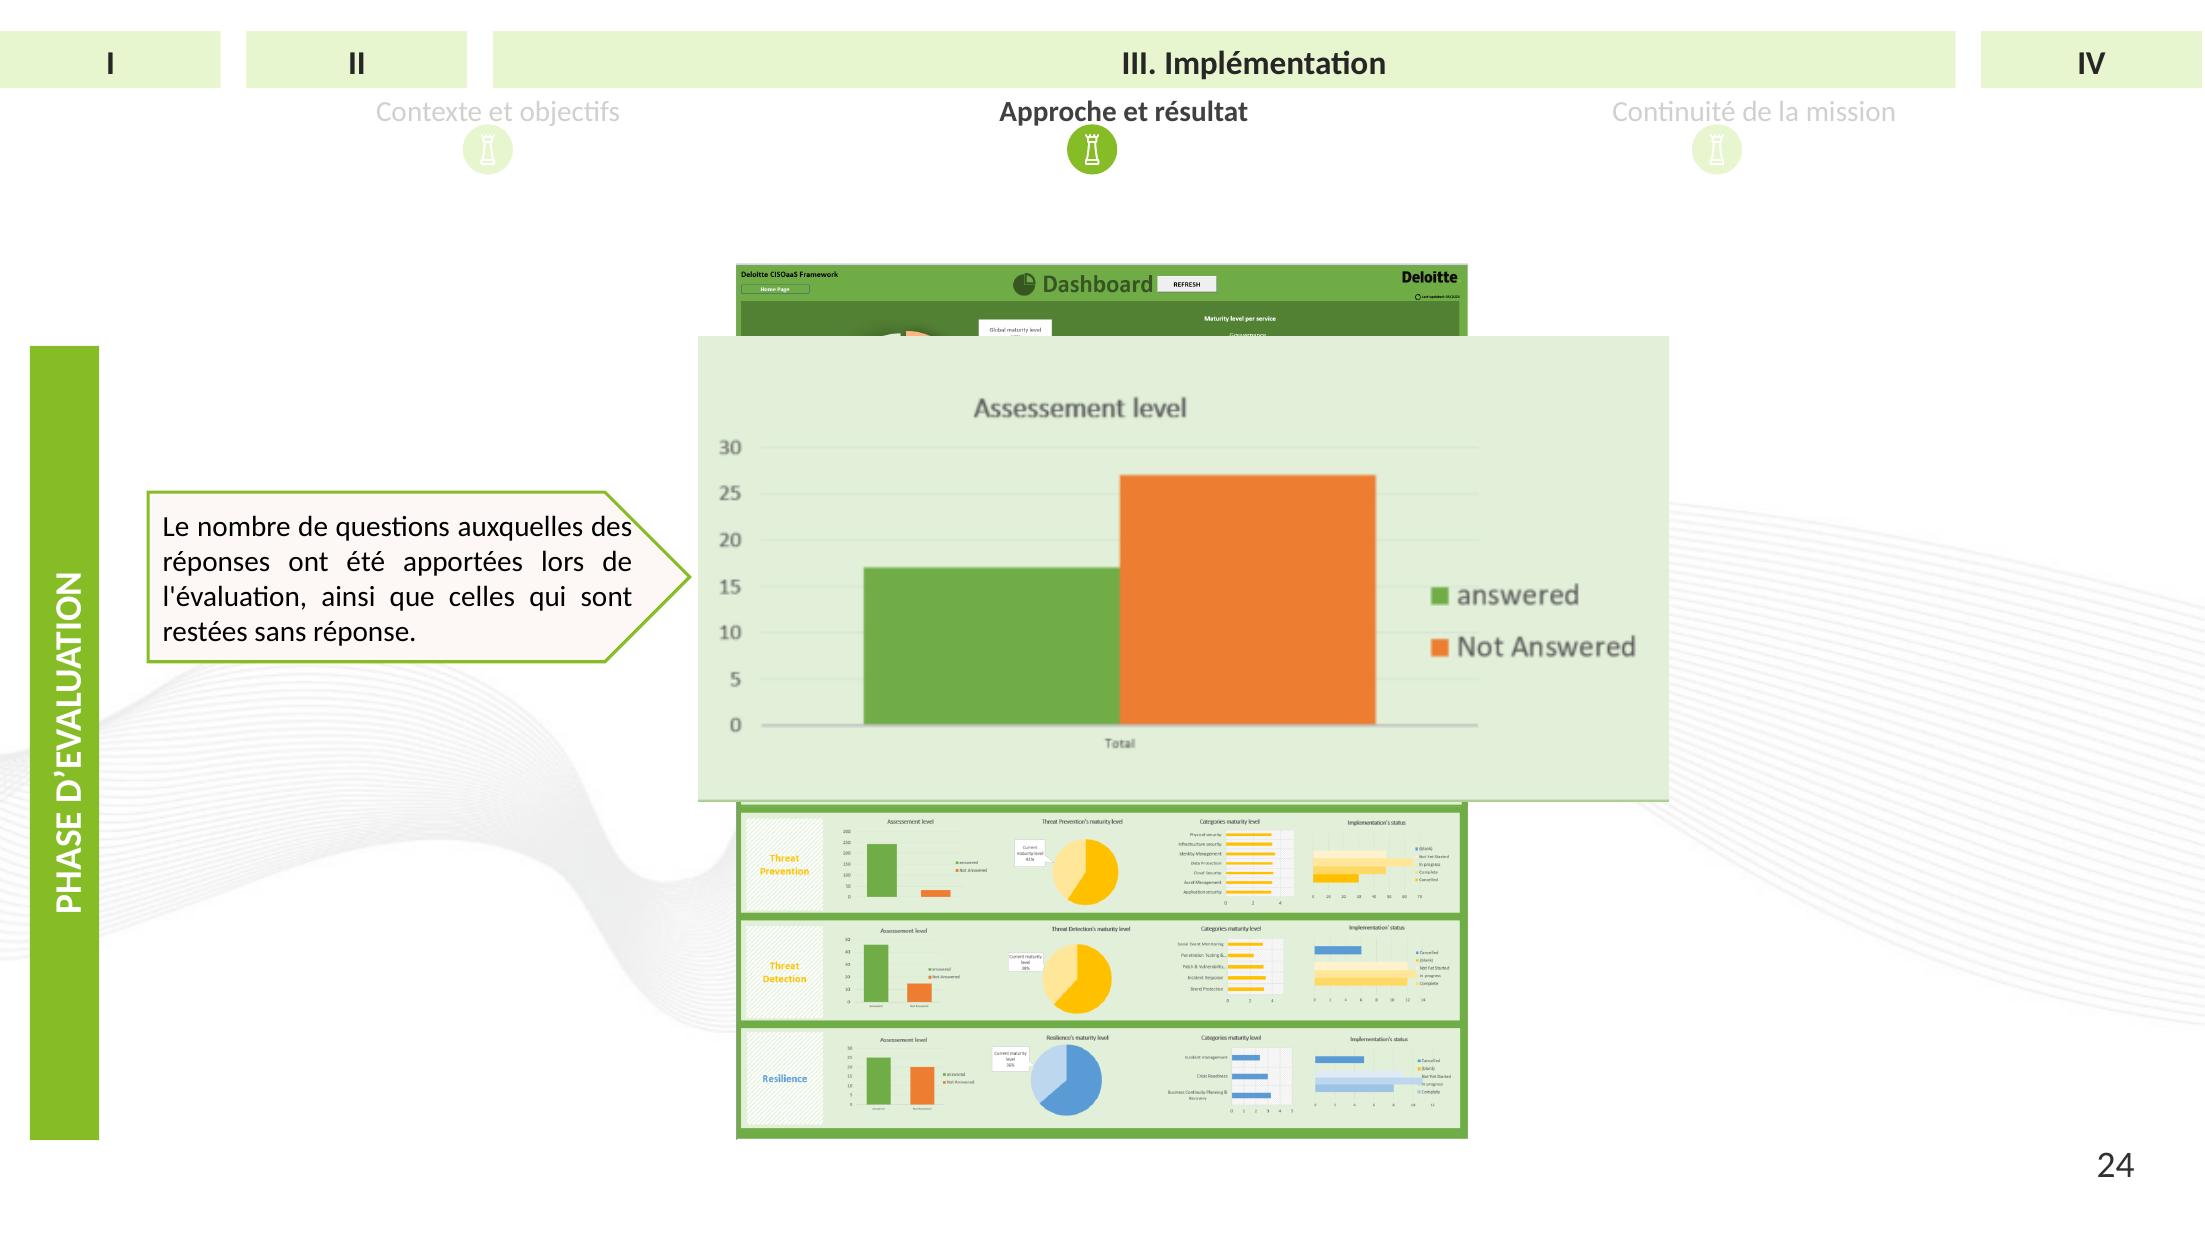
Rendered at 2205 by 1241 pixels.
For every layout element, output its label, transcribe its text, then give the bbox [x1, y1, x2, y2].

text_box 24 [2096, 1157, 2135, 1186]
text_box PHASE D’EVALUATION [29, 345, 100, 449]
text_box III. Implémentation [492, 31, 1956, 89]
text_box [462, 124, 513, 175]
text_box Approche et résultat [984, 89, 1292, 135]
text_box IV [1981, 31, 2202, 89]
text_box [1067, 135, 1118, 175]
text_box [1691, 135, 1743, 175]
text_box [736, 809, 1469, 1141]
text_box Contexte et objectifs [361, 85, 646, 135]
picture [0, 336, 2205, 1146]
text_box Continuité de la mission [1597, 89, 1924, 135]
text_box I [0, 31, 221, 89]
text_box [736, 263, 1469, 335]
text_box II [246, 31, 468, 89]
